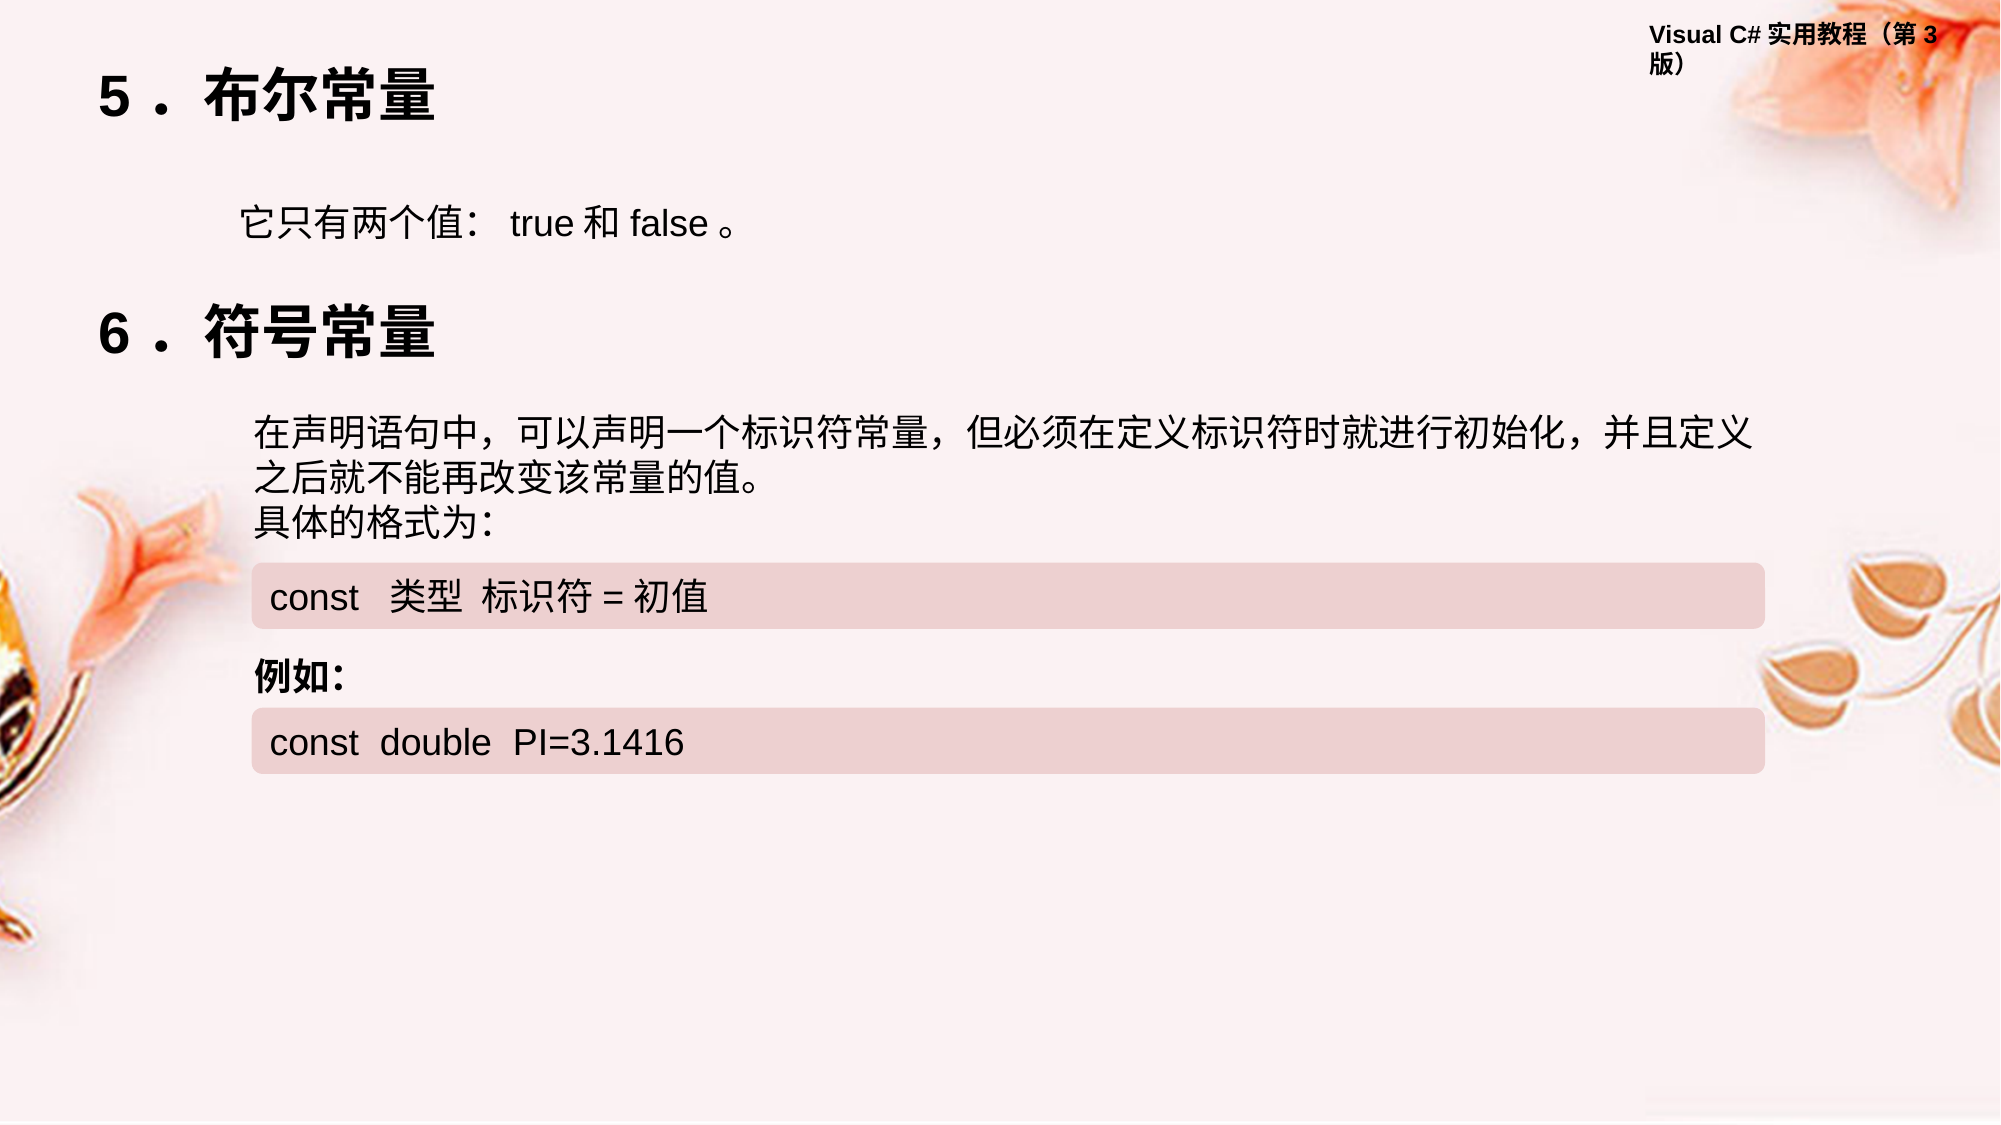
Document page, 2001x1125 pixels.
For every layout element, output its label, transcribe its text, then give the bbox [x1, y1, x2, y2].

picture [0, 0, 2001, 1125]
text_box 它只有两个值：true和false。 [223, 192, 771, 252]
text_box const double PI=3.1416 [251, 707, 1766, 774]
text_box 例如： [239, 645, 382, 705]
text_box 5．布尔常量 [83, 58, 517, 136]
text_box 6．符号常量 [83, 296, 517, 374]
text_box 在声明语句中，可以声明一个标识符常量，但必须在定义标识符时就进行初始化，并且定义之后就不能再改变该常量的值。 具体的格式为： [238, 401, 1793, 551]
text_box const 类型 标识符=初值 [251, 562, 1766, 629]
